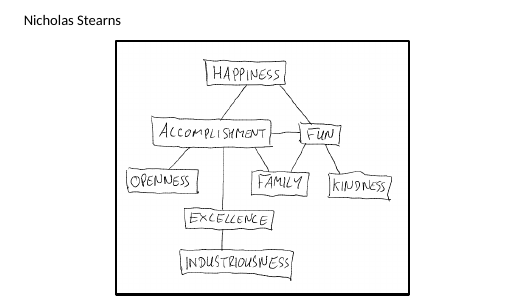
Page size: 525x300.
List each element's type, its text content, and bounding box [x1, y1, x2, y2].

title Nicholas Stearns [5, 5, 518, 37]
picture [117, 42, 408, 294]
